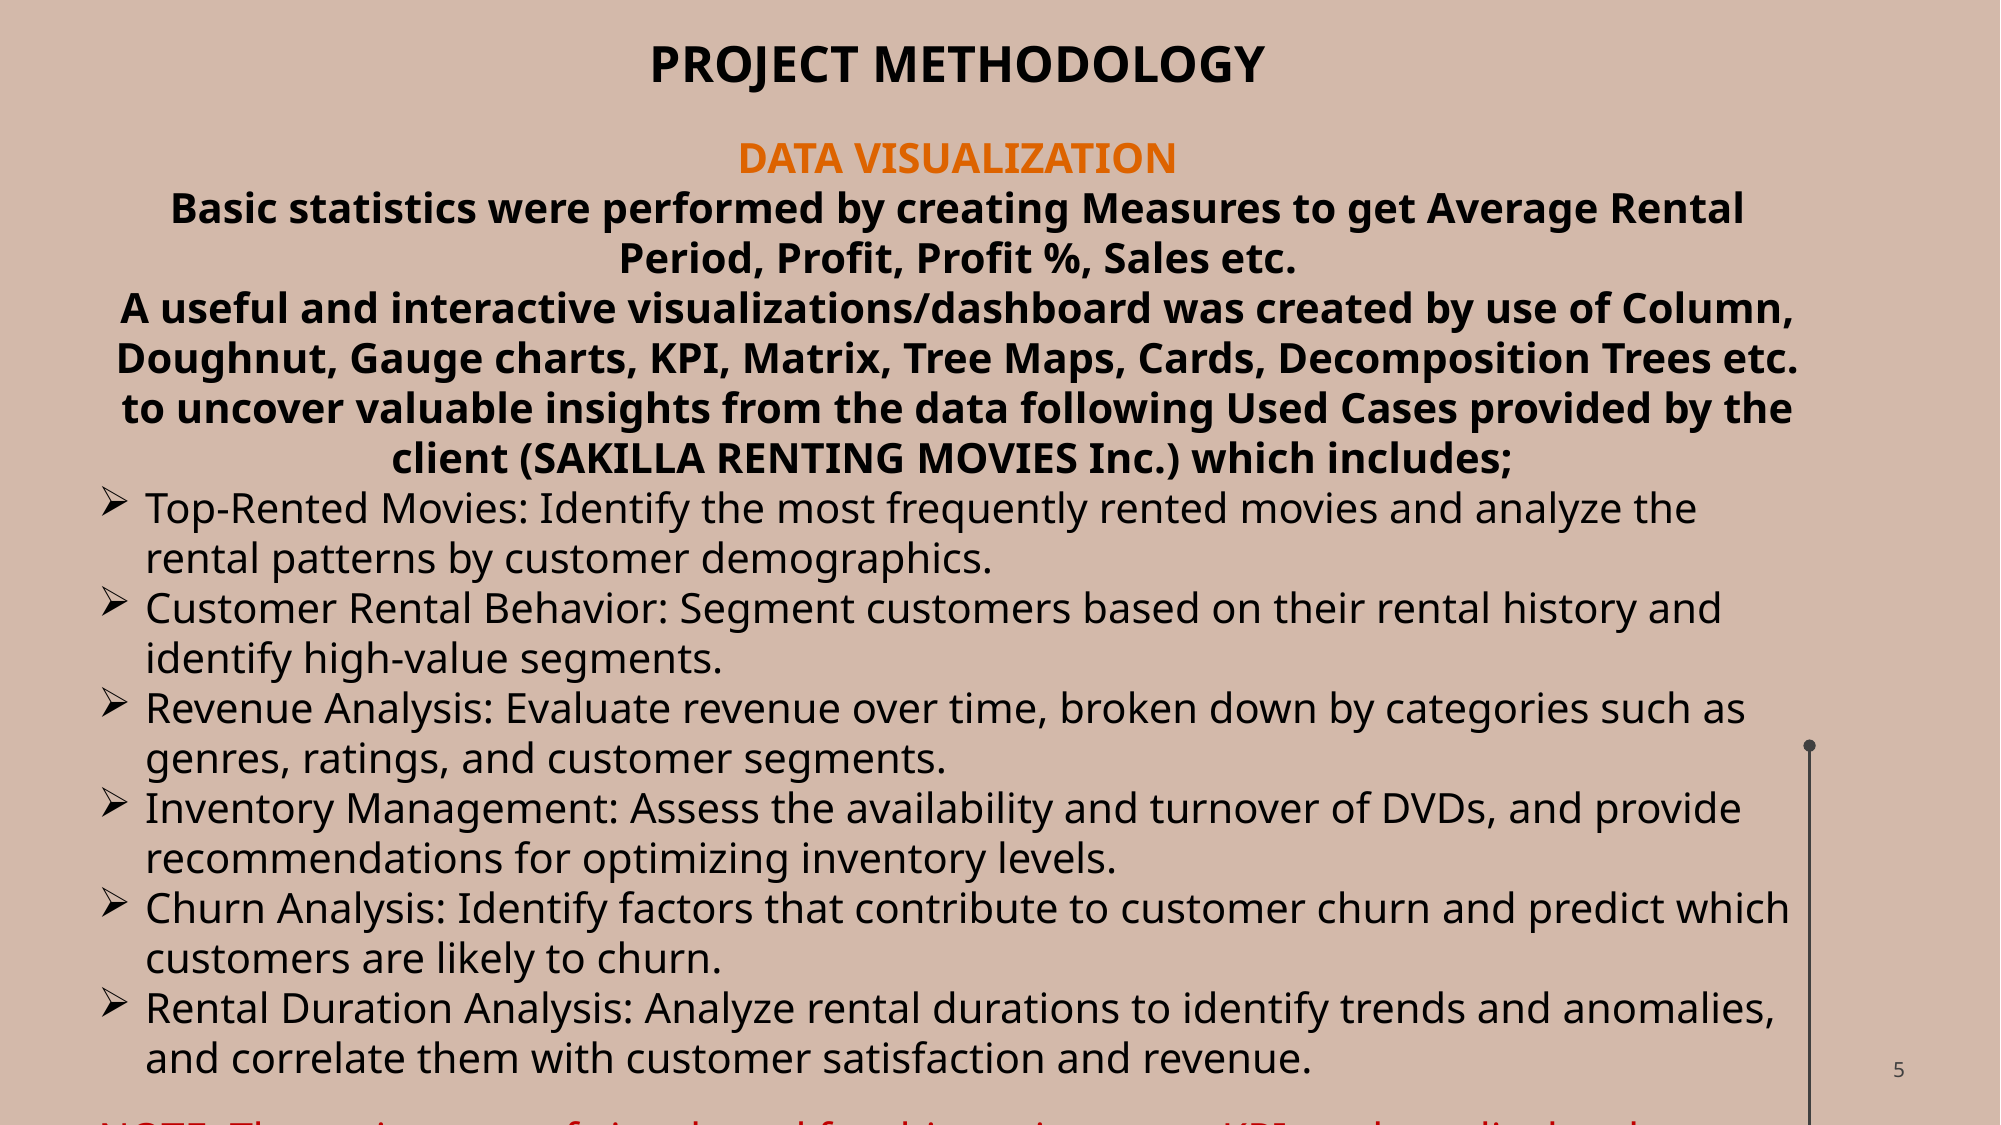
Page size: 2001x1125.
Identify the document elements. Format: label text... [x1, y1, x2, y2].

text_box DATA VISUALIZATION Basic statistics were performed by creating Measures to get Average Rental Period, Profit, Profit %, Sales etc. A useful and interactive visualizations/dashboard was created by use of Column, Doughnut, Gauge charts, KPI, Matrix, Tree Maps, Cards, Decomposition Trees etc. to uncover valuable insights from the data following Used Cases provided by the client (SAKILLA RENTING MOVIES Inc.) which includes; Top-Rented Movies: Identify the most frequently rented movies and analyze the rental patterns by customer demographics. Customer Rental Behavior: Segment customers based on their rental history and identify high-value segments. Revenue Analysis: Evaluate revenue over time, broken down by categories such as genres, ratings, and customer segments. Inventory Management: Assess the availability and turnover of DVDs, and provide recommendations for optimizing inventory levels. Churn Analysis: Identify factors that contribute to customer churn and predict which customers are likely to churn. Rental Duration Analysis: Analyze rental durations to identify trends and anomalies, and correlate them with customer satisfaction and revenue. NOTE: The main types of visual used for this project were KPI cards to display the business Numbers and the TREE MAP due to its ability to accurately compare many data points with different categories unlike Pie and Doughnut charts that can typically accommodate a maximum of 5categories. [83, 124, 1832, 1125]
text_box 5 [1863, 1049, 1935, 1091]
text_box PROJECT METHODOLOGY [601, 25, 1315, 100]
